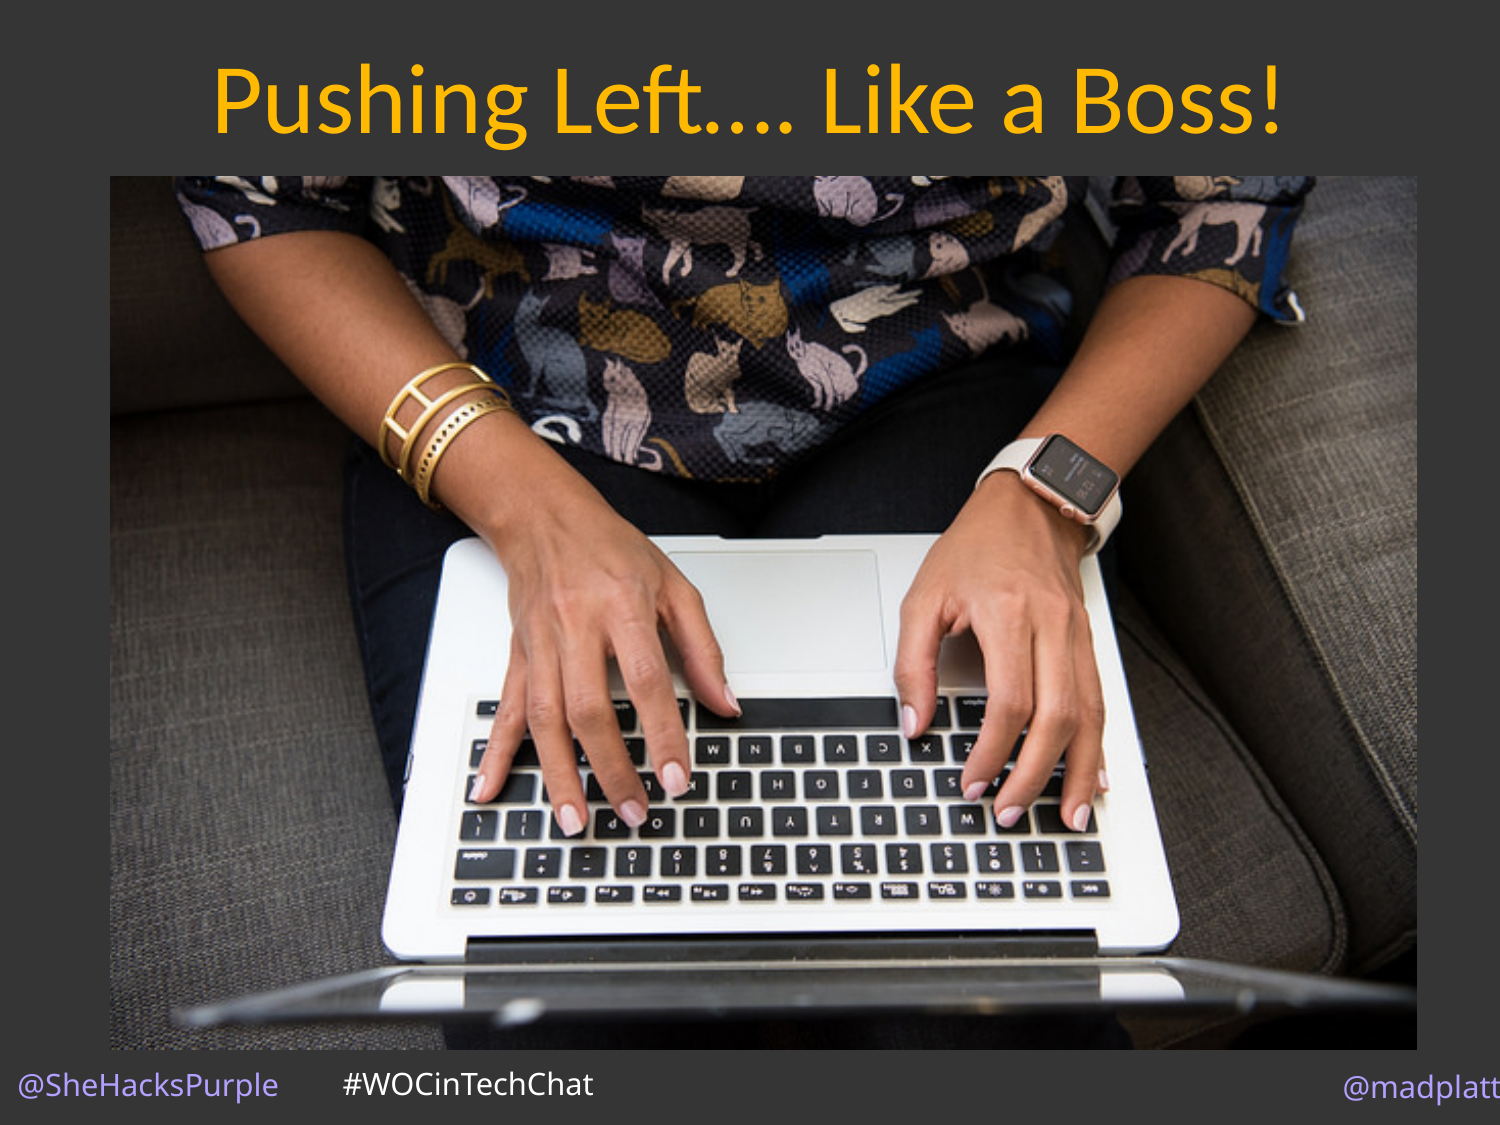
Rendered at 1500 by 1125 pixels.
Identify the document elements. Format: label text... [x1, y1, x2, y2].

text_box Pushing Left…. Like a Boss! [0, 26, 1500, 161]
picture [109, 176, 1417, 1051]
text_box #WOCinTechChat [312, 1051, 688, 1119]
